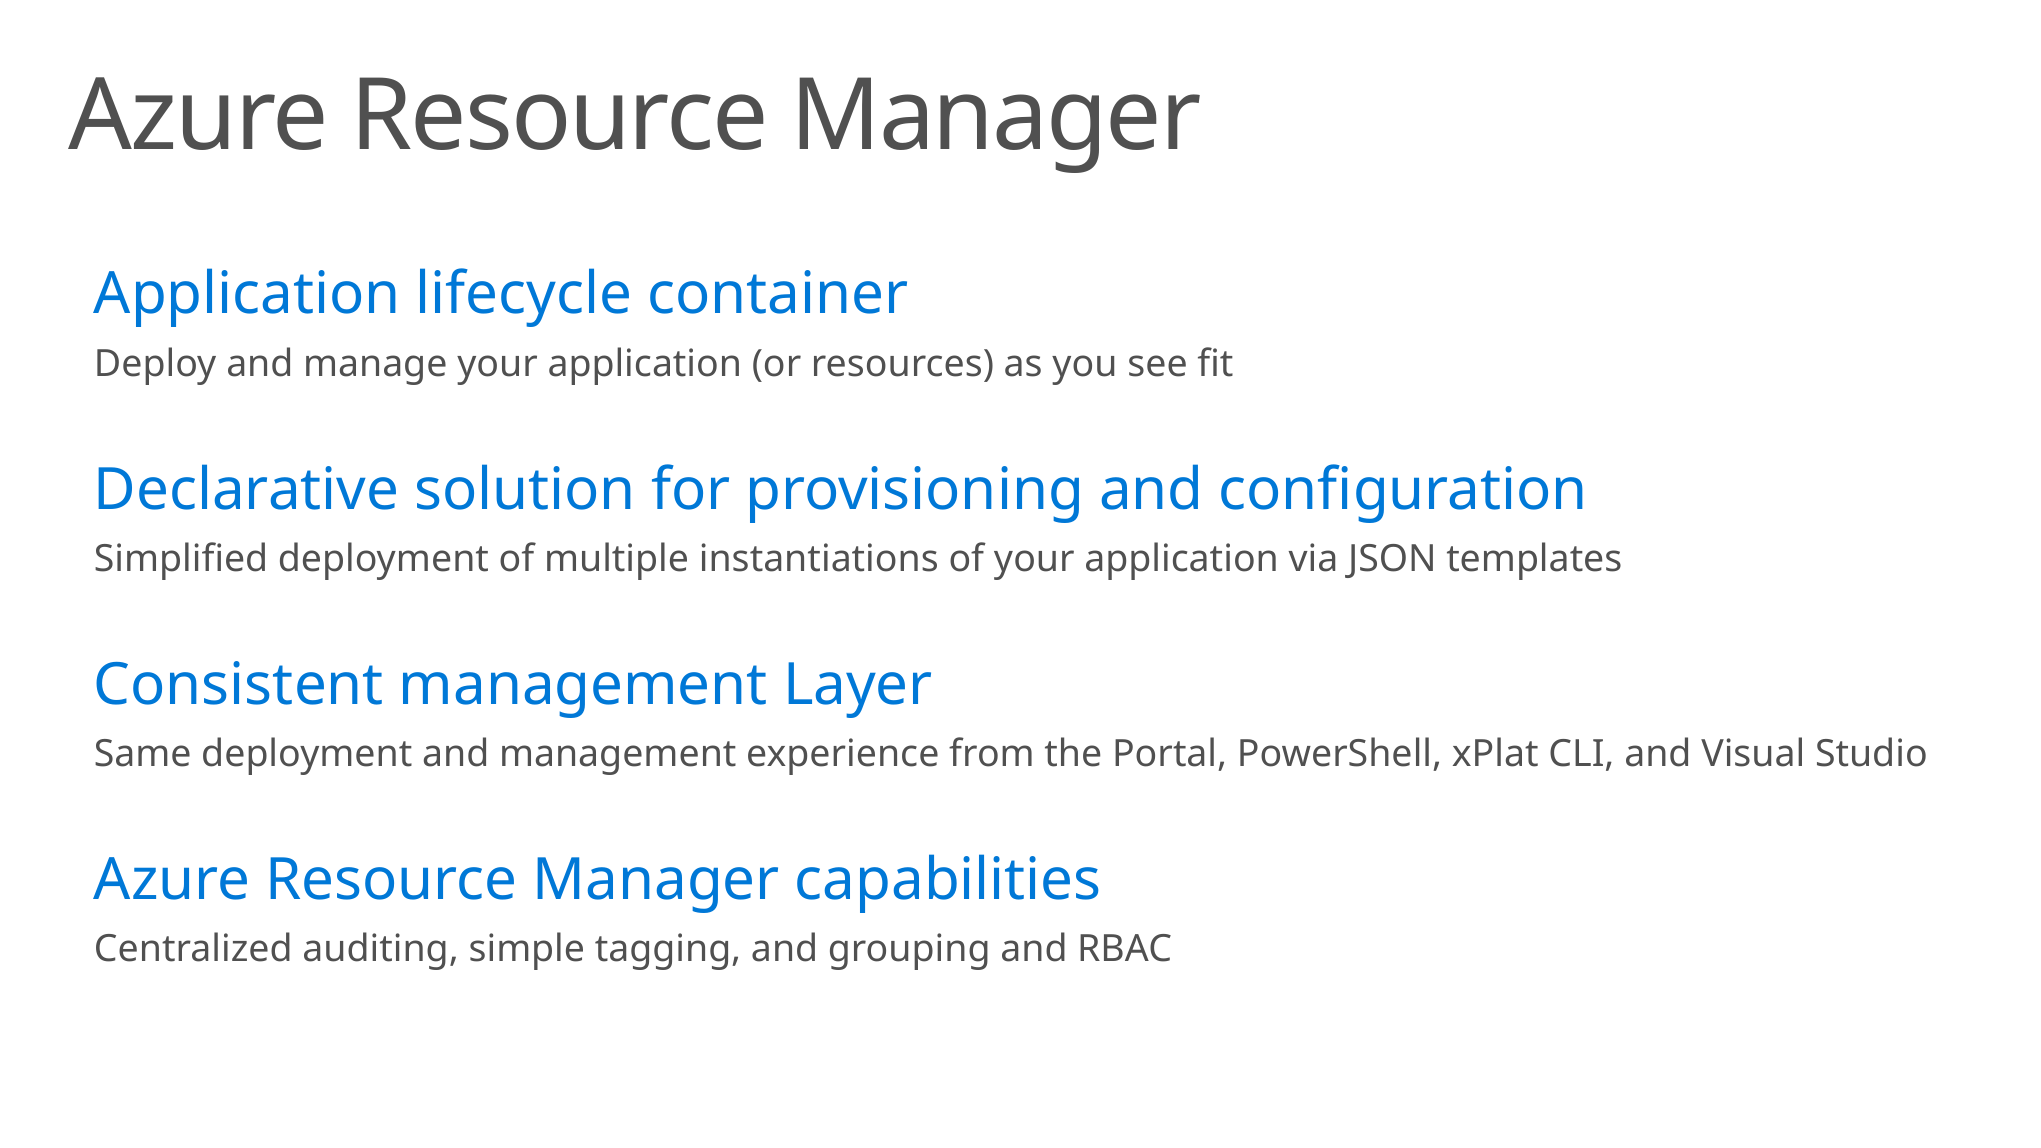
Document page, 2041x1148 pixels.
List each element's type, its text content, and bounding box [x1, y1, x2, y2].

list Application lifecycle container Deploy and manage your application (or resources) as you see fit Declarative solution for provisioning and configuration Simplified deployment of multiple instantiations of your application via JSON templates Consistent management Layer Same deployment and management experience from the Portal, PowerShell, xPlat CLI, and Visual Studio Azure Resource Manager capabilities Centralized auditing, simple tagging, and grouping and RBAC [70, 248, 1990, 1024]
title Azure Resource Manager [45, 48, 1996, 199]
